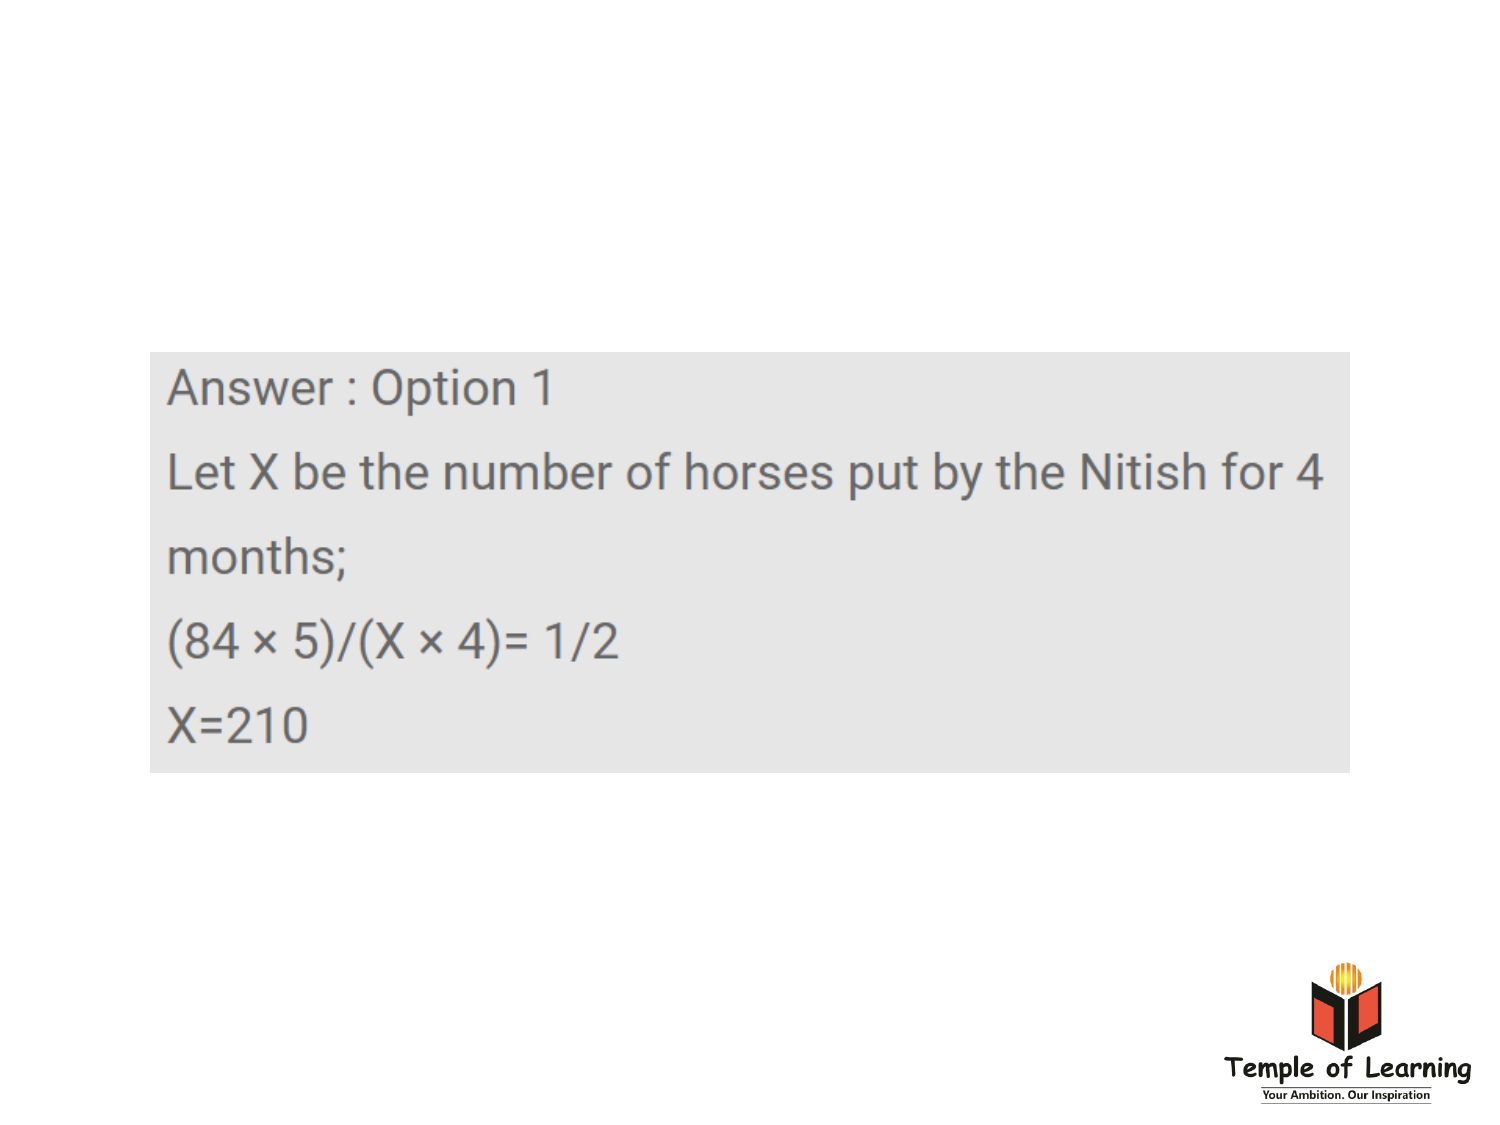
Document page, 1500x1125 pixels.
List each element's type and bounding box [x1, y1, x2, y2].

picture [1224, 962, 1471, 1104]
picture [150, 352, 1350, 773]
